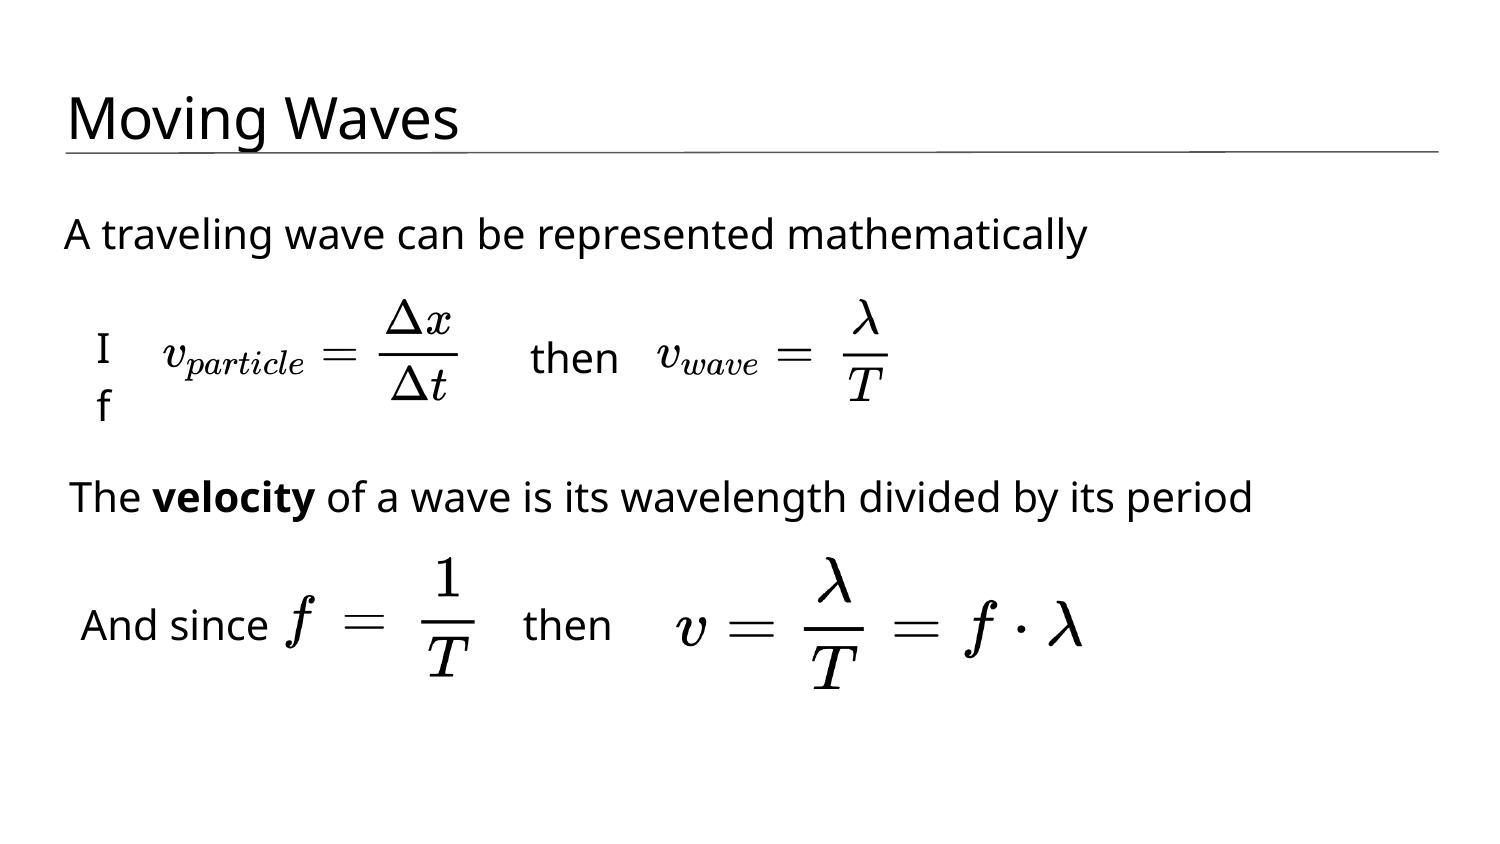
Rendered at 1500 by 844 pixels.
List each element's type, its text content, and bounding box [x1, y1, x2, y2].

text_box A traveling wave can be represented mathematically [49, 185, 1441, 274]
title Moving Waves [51, 66, 1439, 185]
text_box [65, 557, 1082, 689]
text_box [81, 298, 888, 401]
text_box The velocity of a wave is its wavelength divided by its period [54, 448, 1446, 536]
